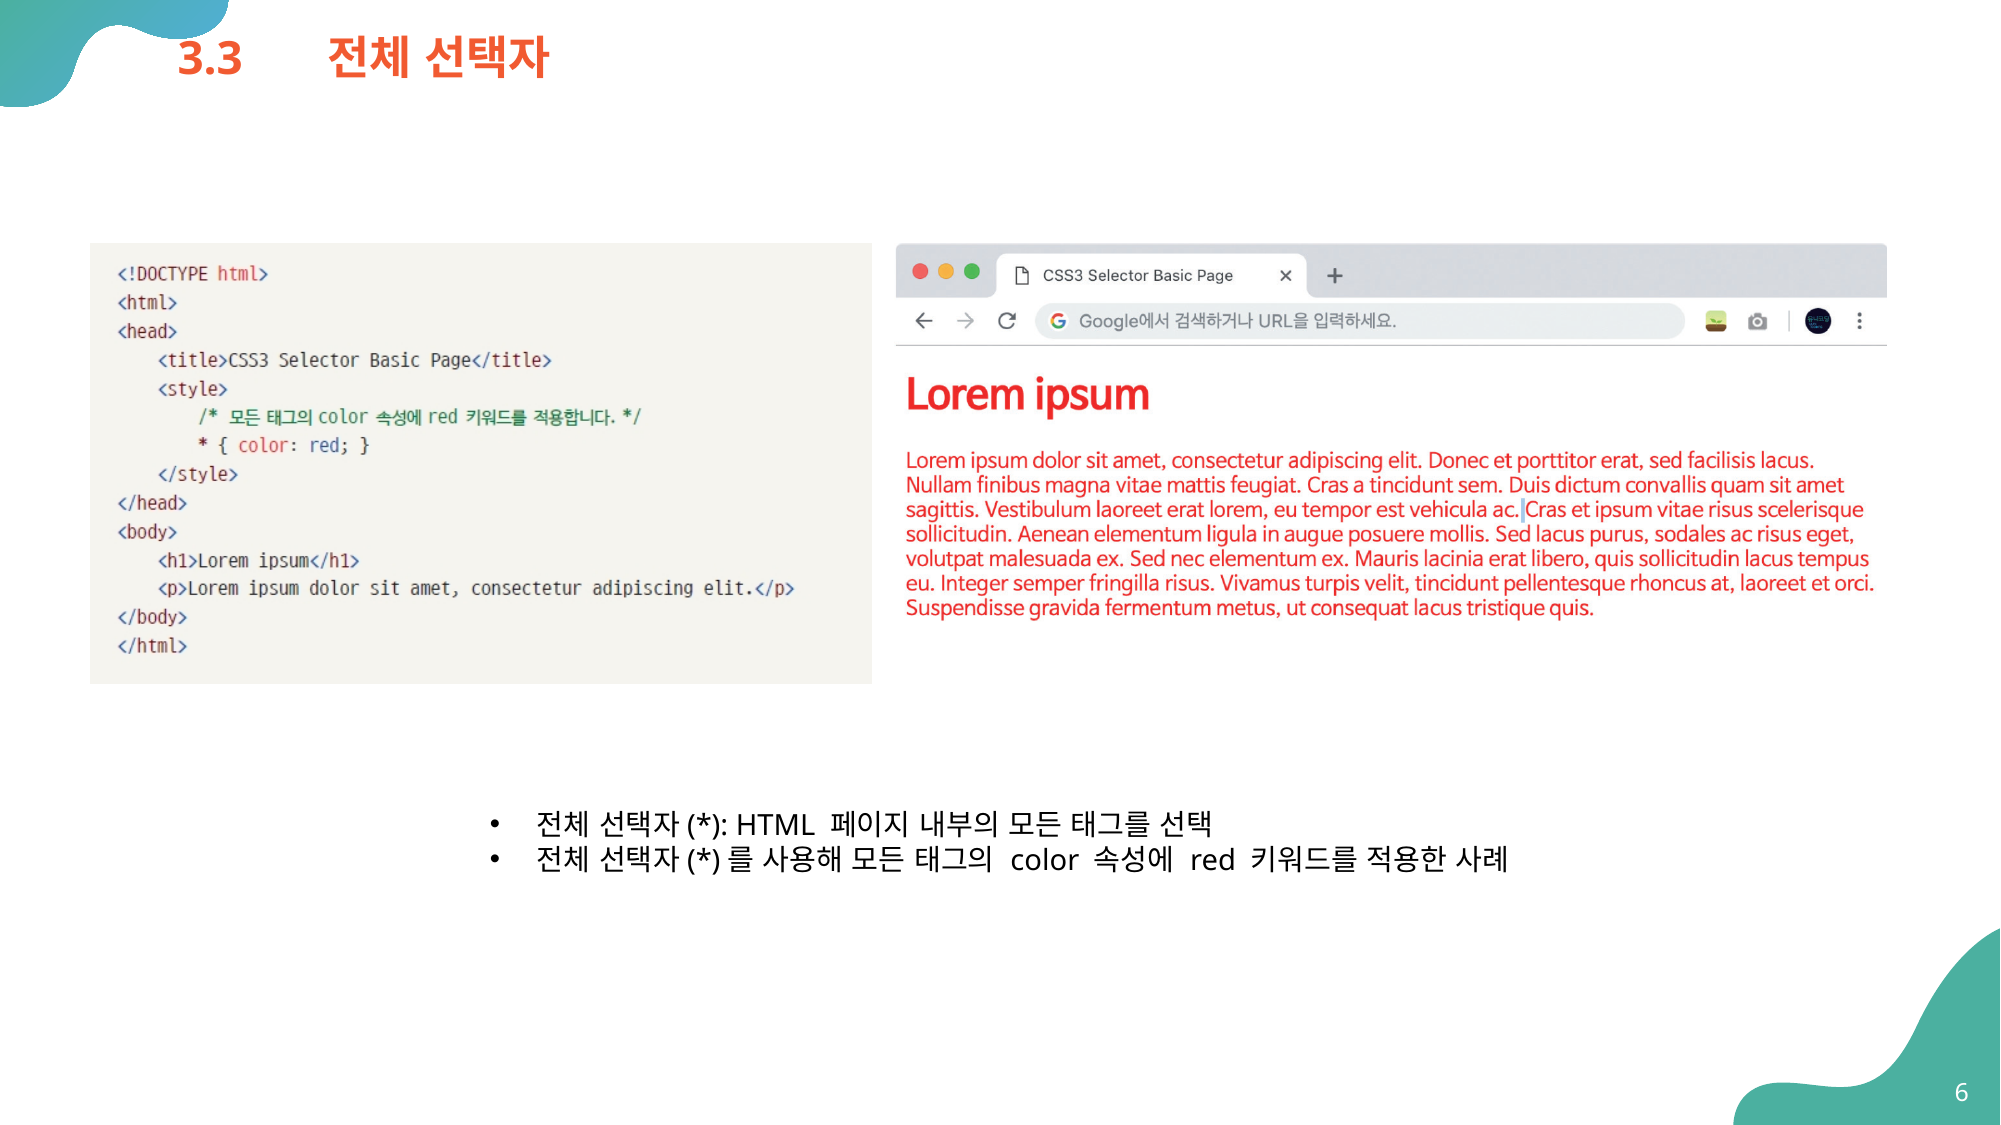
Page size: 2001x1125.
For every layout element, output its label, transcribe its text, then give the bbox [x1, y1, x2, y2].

slide_number 6 [1917, 1063, 1984, 1124]
title 3.3 전체 선택자 [162, 27, 2000, 93]
picture [894, 243, 1887, 664]
text_box 전체 선택자(*): HTML 페이지 내부의 모든 태그를 선택 전체 선택자(*)를 사용해 모든 태그의 color 속성에 red 키워드를 적용한 사례 [475, 798, 1525, 884]
picture [90, 243, 872, 684]
